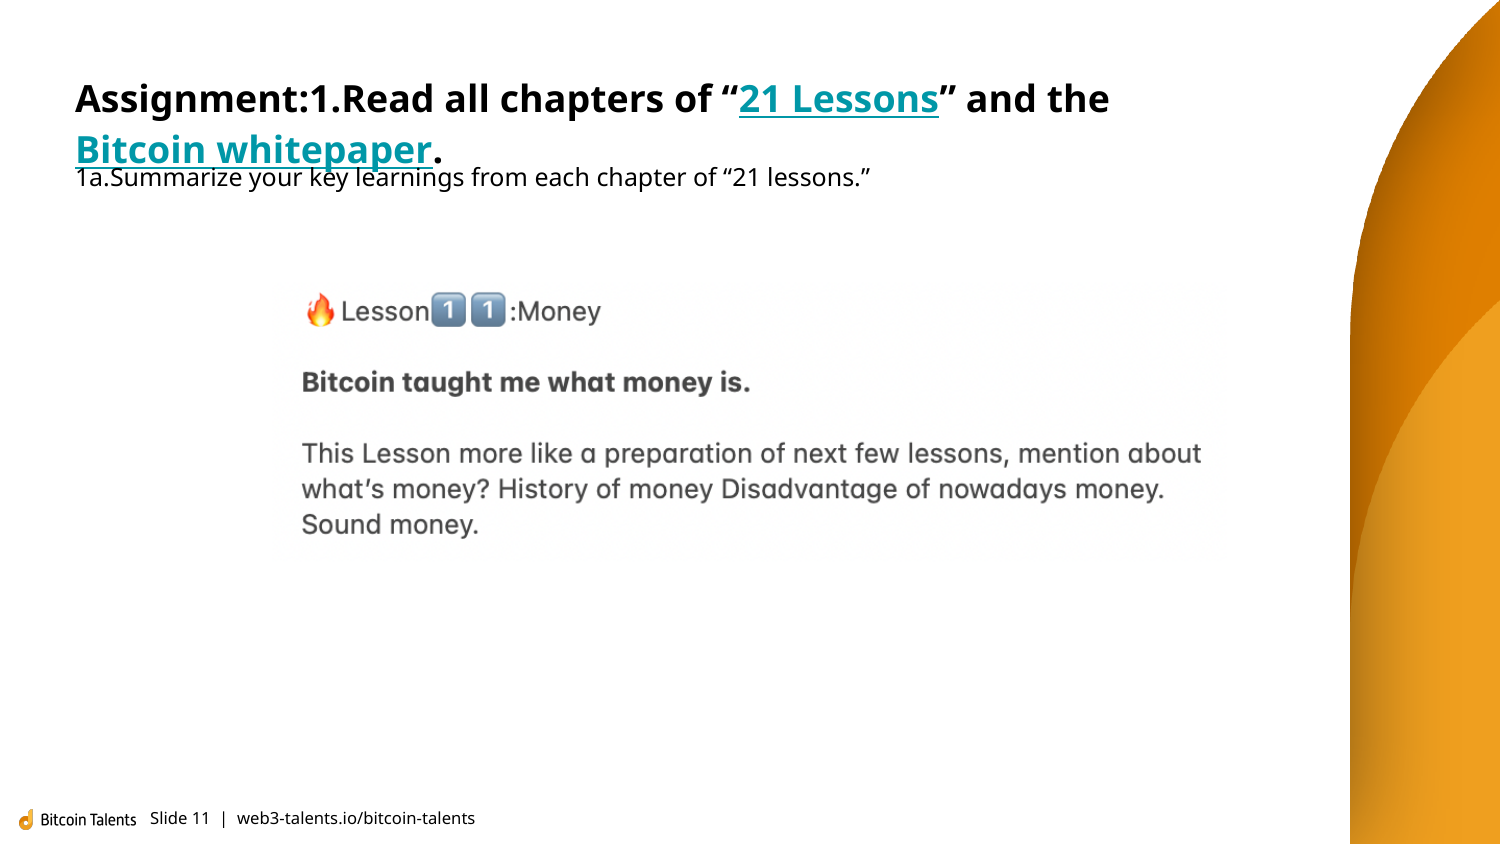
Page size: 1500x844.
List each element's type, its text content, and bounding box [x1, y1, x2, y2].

title Assignment:1.Read all chapters of “21 Lessons” and the Bitcoin whitepaper. [75, 75, 1275, 157]
picture [0, 0, 1500, 844]
list 1a.Summarize your key learnings from each chapter of “21 lessons.” [75, 157, 1275, 770]
